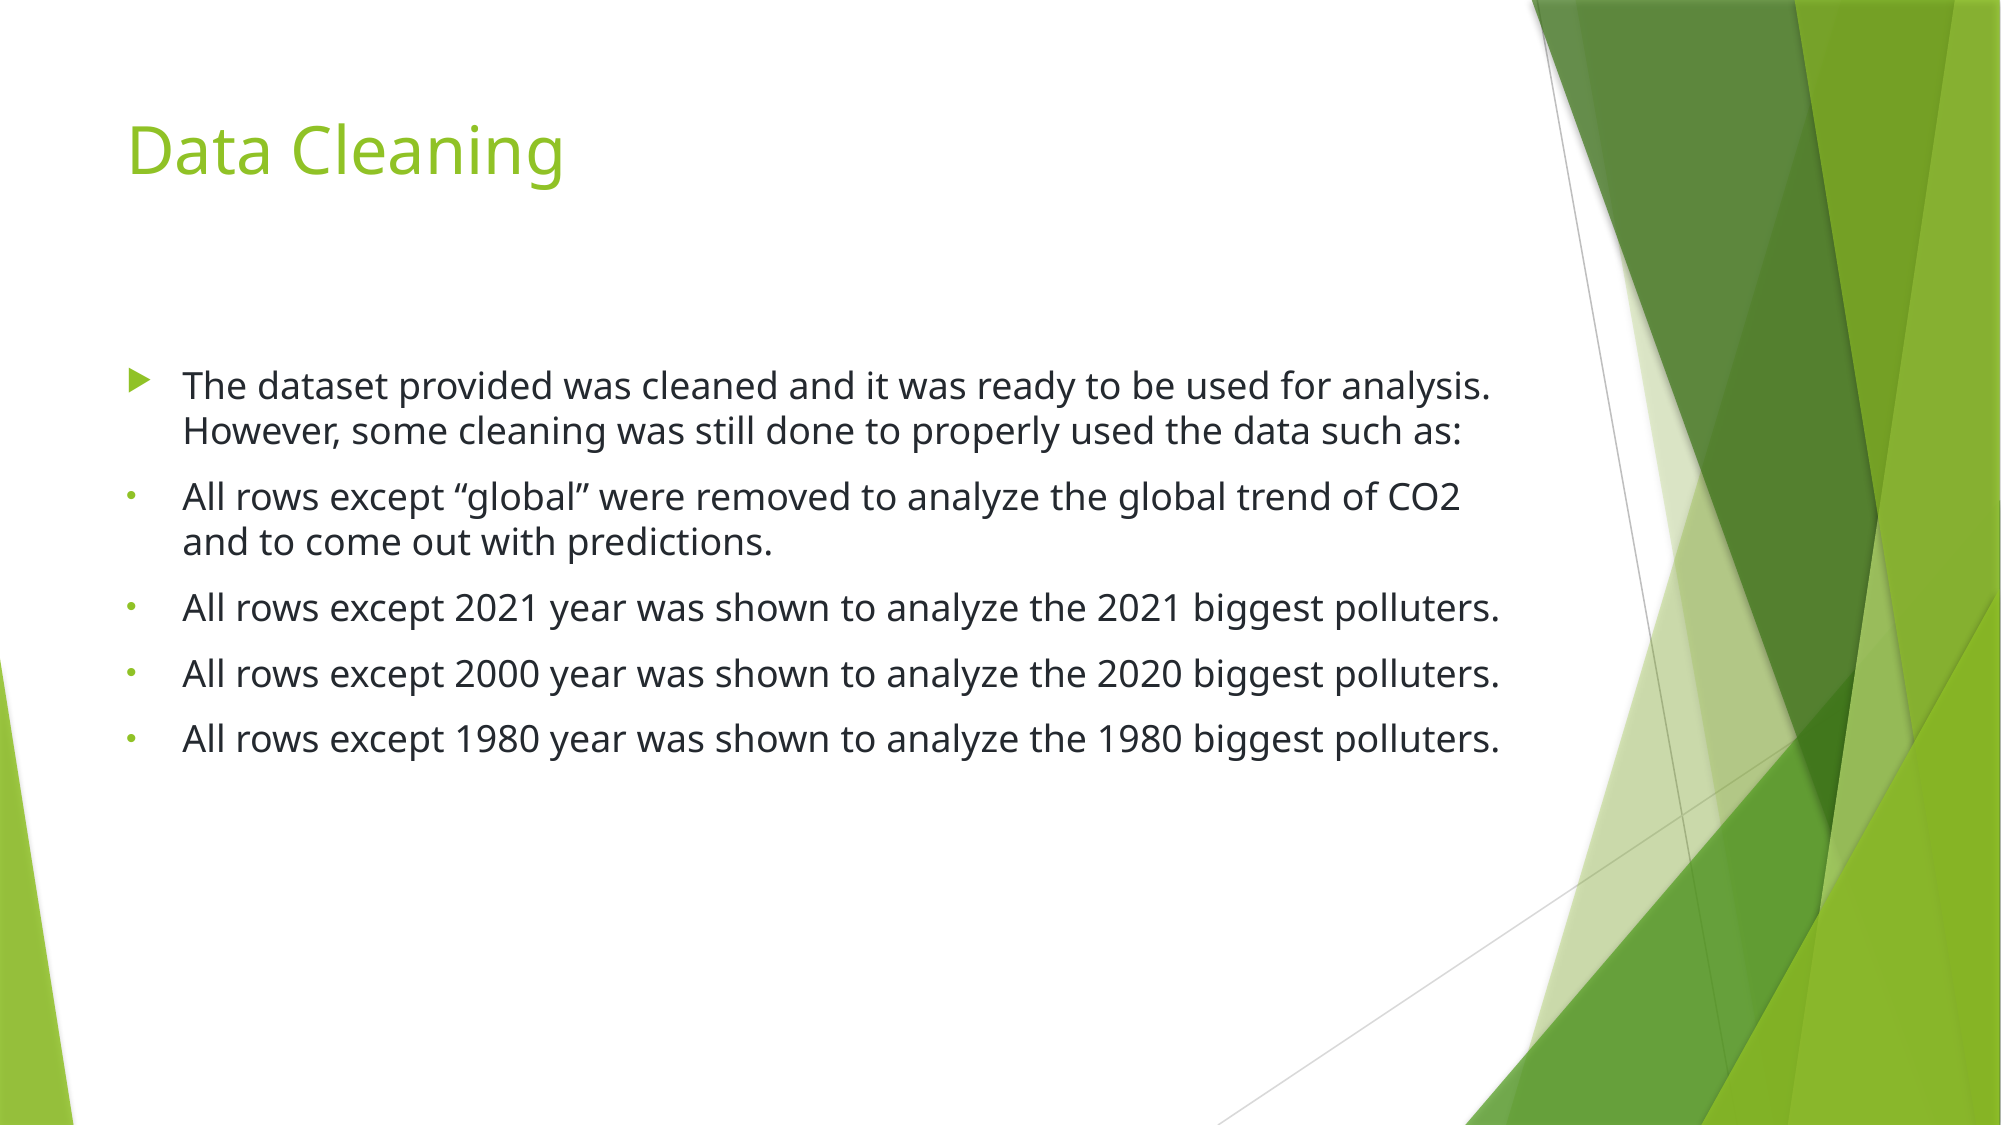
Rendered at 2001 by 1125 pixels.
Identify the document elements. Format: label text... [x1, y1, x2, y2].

list The dataset provided was cleaned and it was ready to be used for analysis. However, some cleaning was still done to properly used the data such as: All rows except “global” were removed to analyze the global trend of CO2 and to come out with predictions. All rows except 2021 year was shown to analyze the 2021 biggest polluters. All rows except 2000 year was shown to analyze the 2020 biggest polluters. All rows except 1980 year was shown to analyze the 1980 biggest polluters. [111, 354, 1522, 992]
title Data Cleaning [111, 99, 1522, 317]
